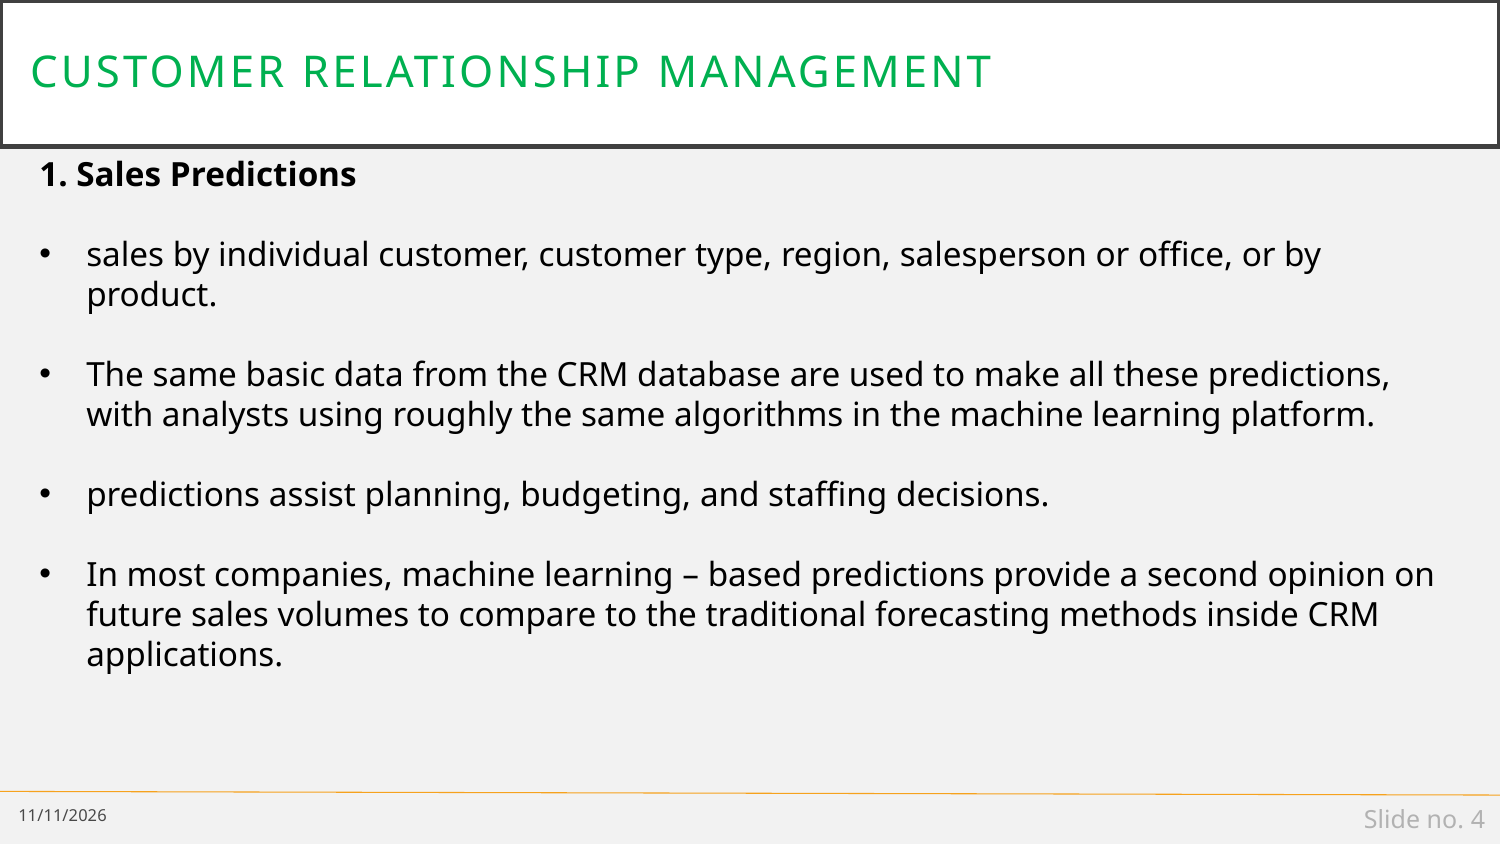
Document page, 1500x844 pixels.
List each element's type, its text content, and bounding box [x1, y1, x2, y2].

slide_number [0, 796, 122, 837]
slide_number Slide no. 4 [1162, 797, 1500, 843]
text_box 1. Sales Predictions sales by individual customer, customer type, region, salesperson or office, or by product. The same basic data from the CRM database are used to make all these predictions, with analysts using roughly the same algorithms in the machine learning platform. predictions assist planning, budgeting, and staffing decisions. In most companies, machine learning – based predictions provide a second opinion on future sales volumes to compare to the traditional forecasting methods inside CRM applications. [24, 146, 1476, 680]
title Customer Relationship Management [0, 0, 1500, 149]
